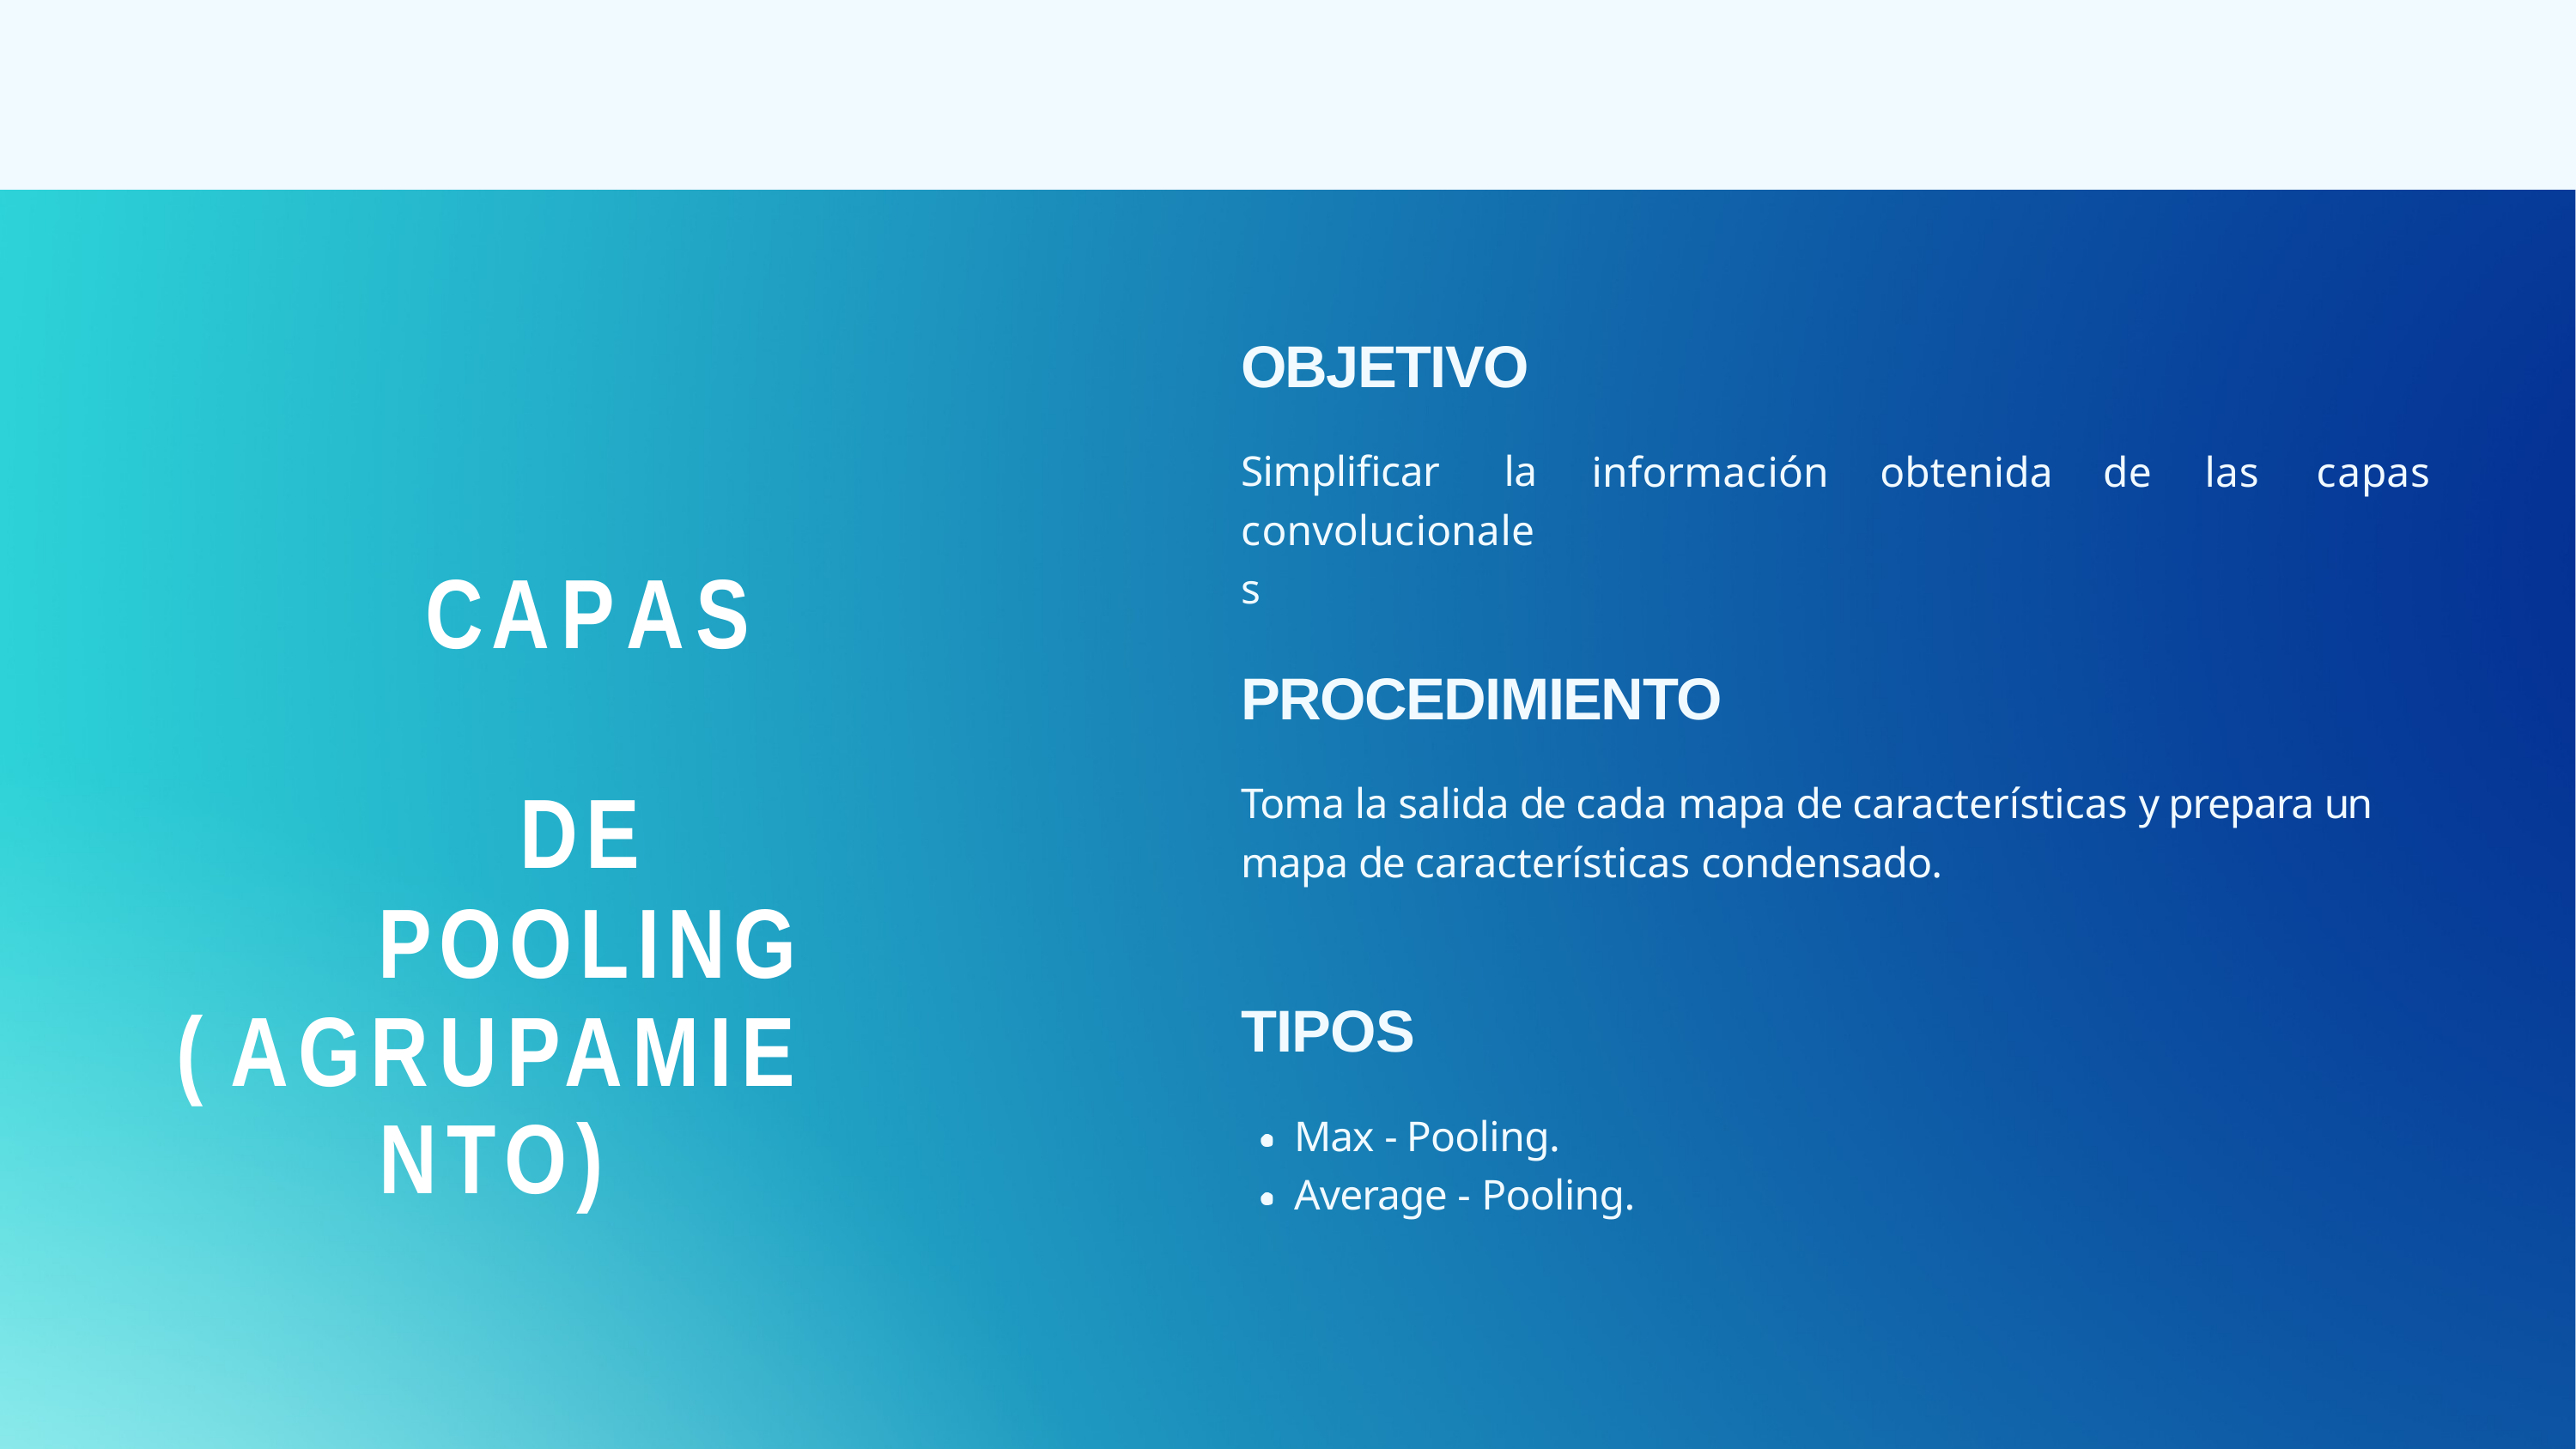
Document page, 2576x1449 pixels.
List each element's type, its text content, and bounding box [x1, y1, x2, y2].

text_box Simplificar la convolucionales [1238, 433, 1554, 612]
text_box TIPOS Max - Pooling. Average - Pooling. [1238, 991, 1644, 1218]
text_box información obtenida de las capas [1589, 444, 2432, 495]
text_box CAPAS DE POOLING ( AGRUPAMIENTO) [154, 545, 1020, 1214]
text_box PROCEDIMIENTO Toma la salida de cada mapa de características y prepara un mapa de características condensado. [1238, 658, 2432, 886]
text_box [0, 190, 2576, 1449]
title OBJETIVO [1238, 326, 1531, 571]
